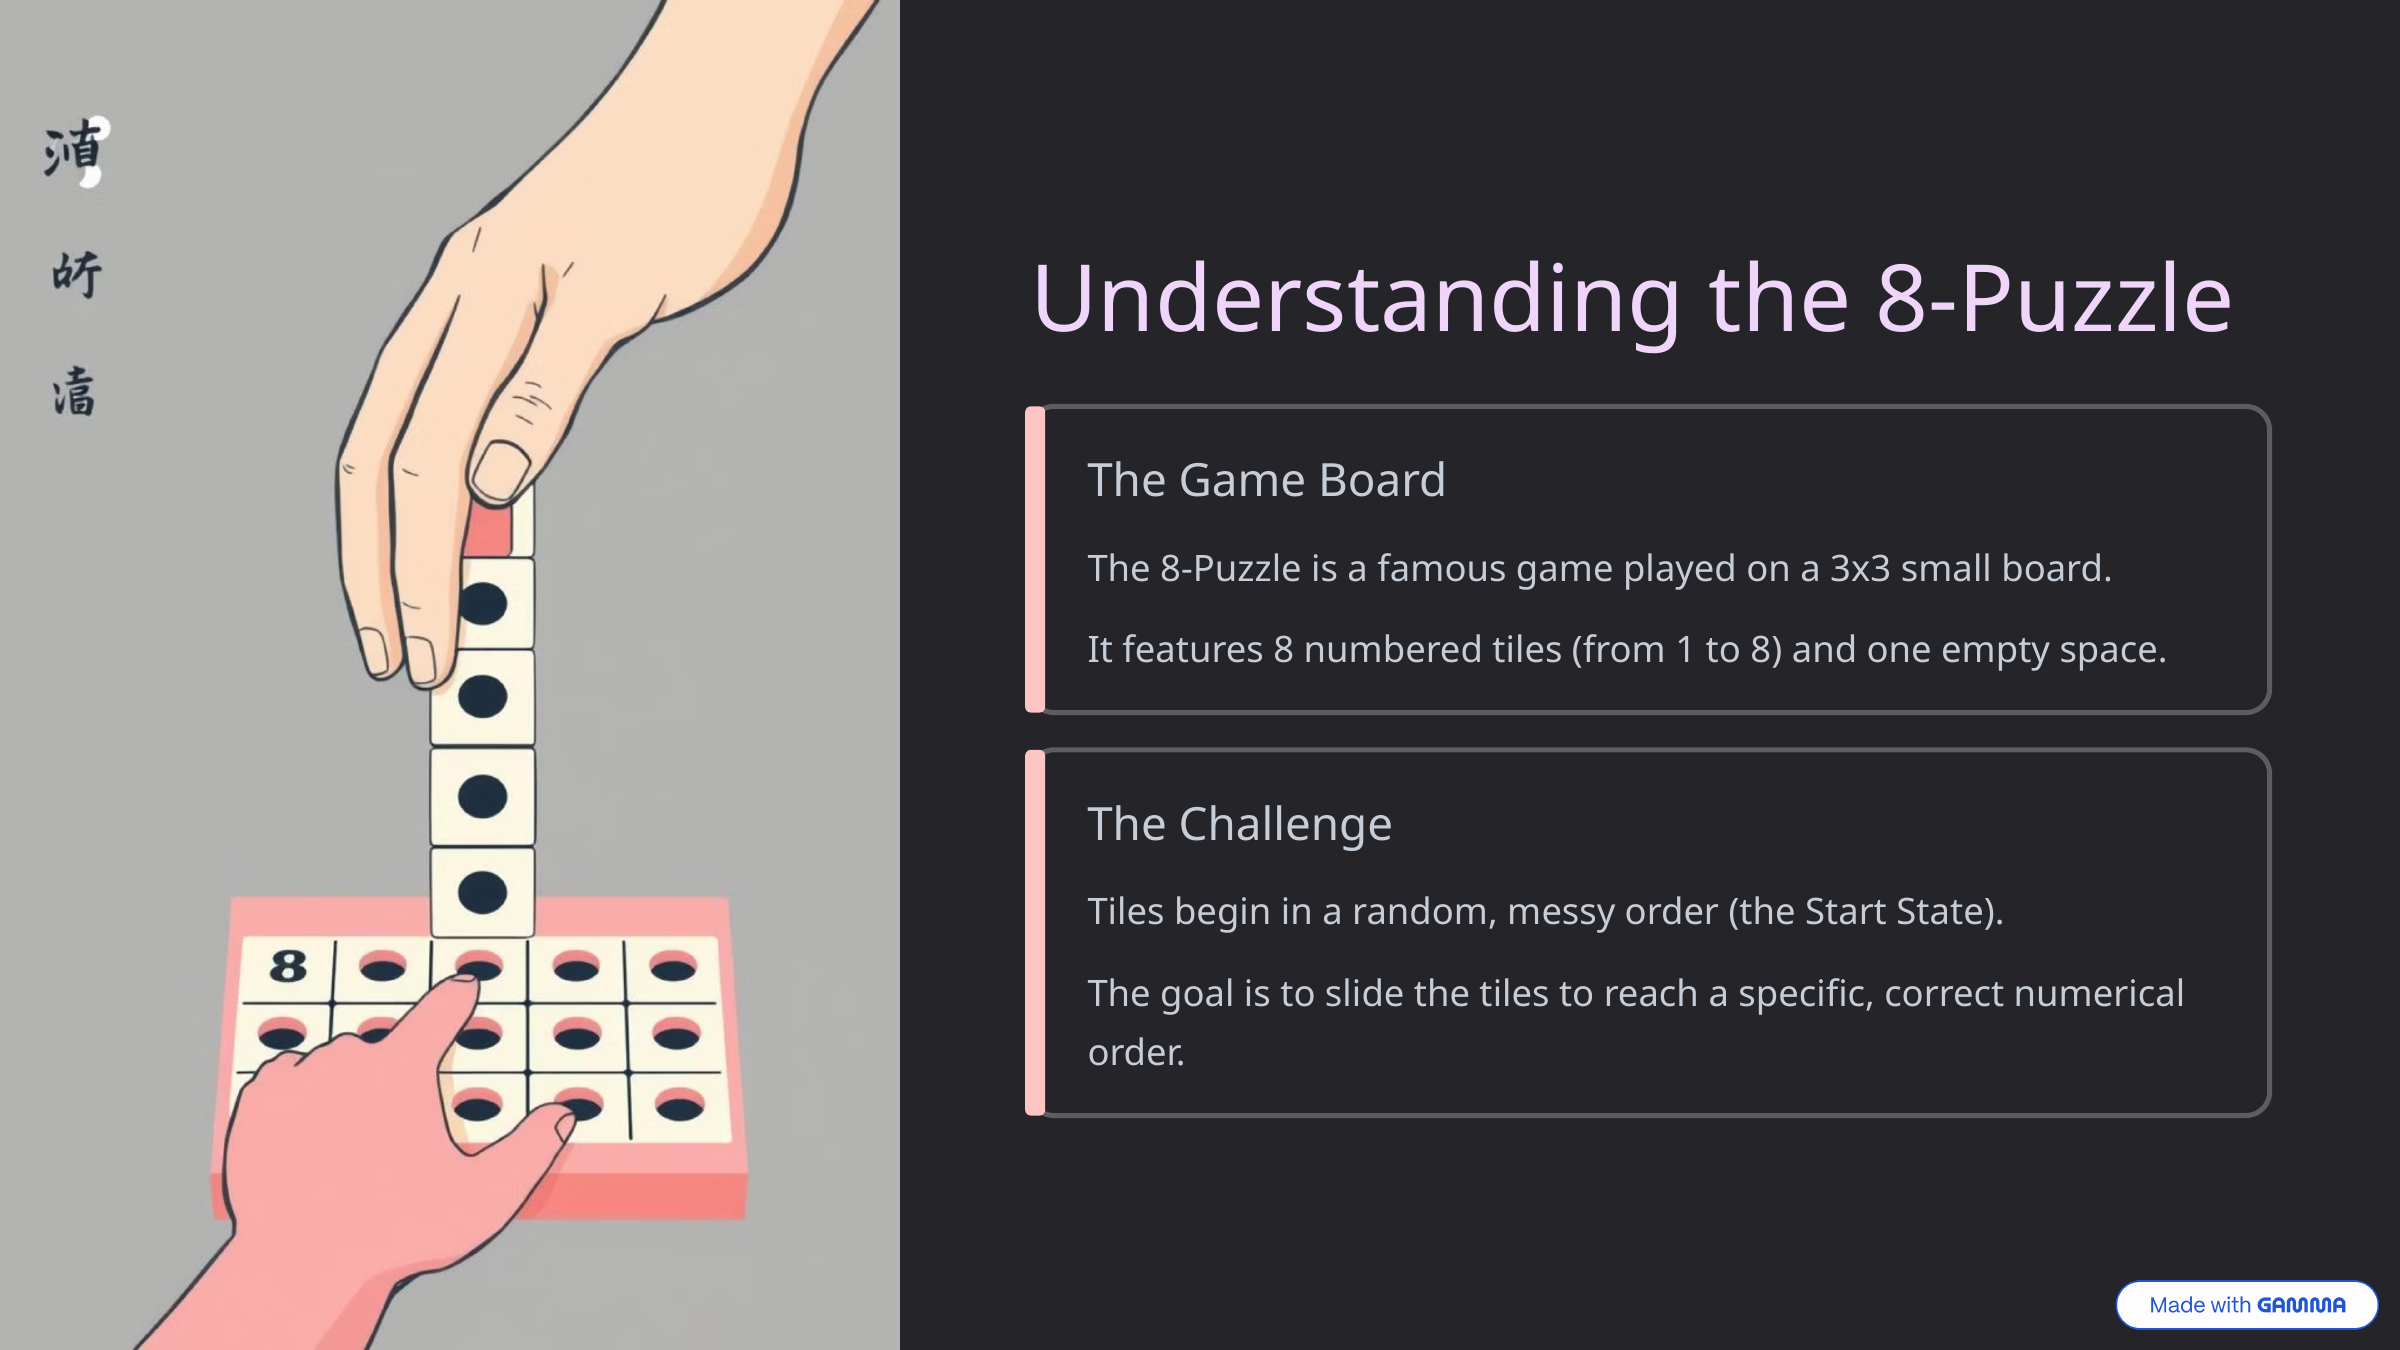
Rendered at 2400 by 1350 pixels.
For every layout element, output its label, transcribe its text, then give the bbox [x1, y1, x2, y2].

text_box [1025, 749, 1046, 1116]
text_box [1045, 406, 2270, 713]
picture [2106, 1271, 2389, 1339]
text_box The Game Board [1087, 448, 1553, 507]
text_box It features 8 numbered tiles (from 1 to 8) and one empty space. [1087, 610, 2228, 671]
text_box Understanding the 8-Puzzle [1030, 234, 2242, 351]
picture [0, 0, 900, 1350]
text_box The Challenge [1087, 791, 1553, 851]
text_box The goal is to slide the tiles to reach a specific, correct numerical order. [1087, 954, 2228, 1074]
text_box [1025, 406, 1046, 713]
text_box The 8-Puzzle is a famous game played on a 3x3 small board. [1087, 529, 2228, 589]
text_box Tiles begin in a random, messy order (the Start State). [1087, 872, 2228, 932]
text_box [1044, 749, 2270, 1116]
